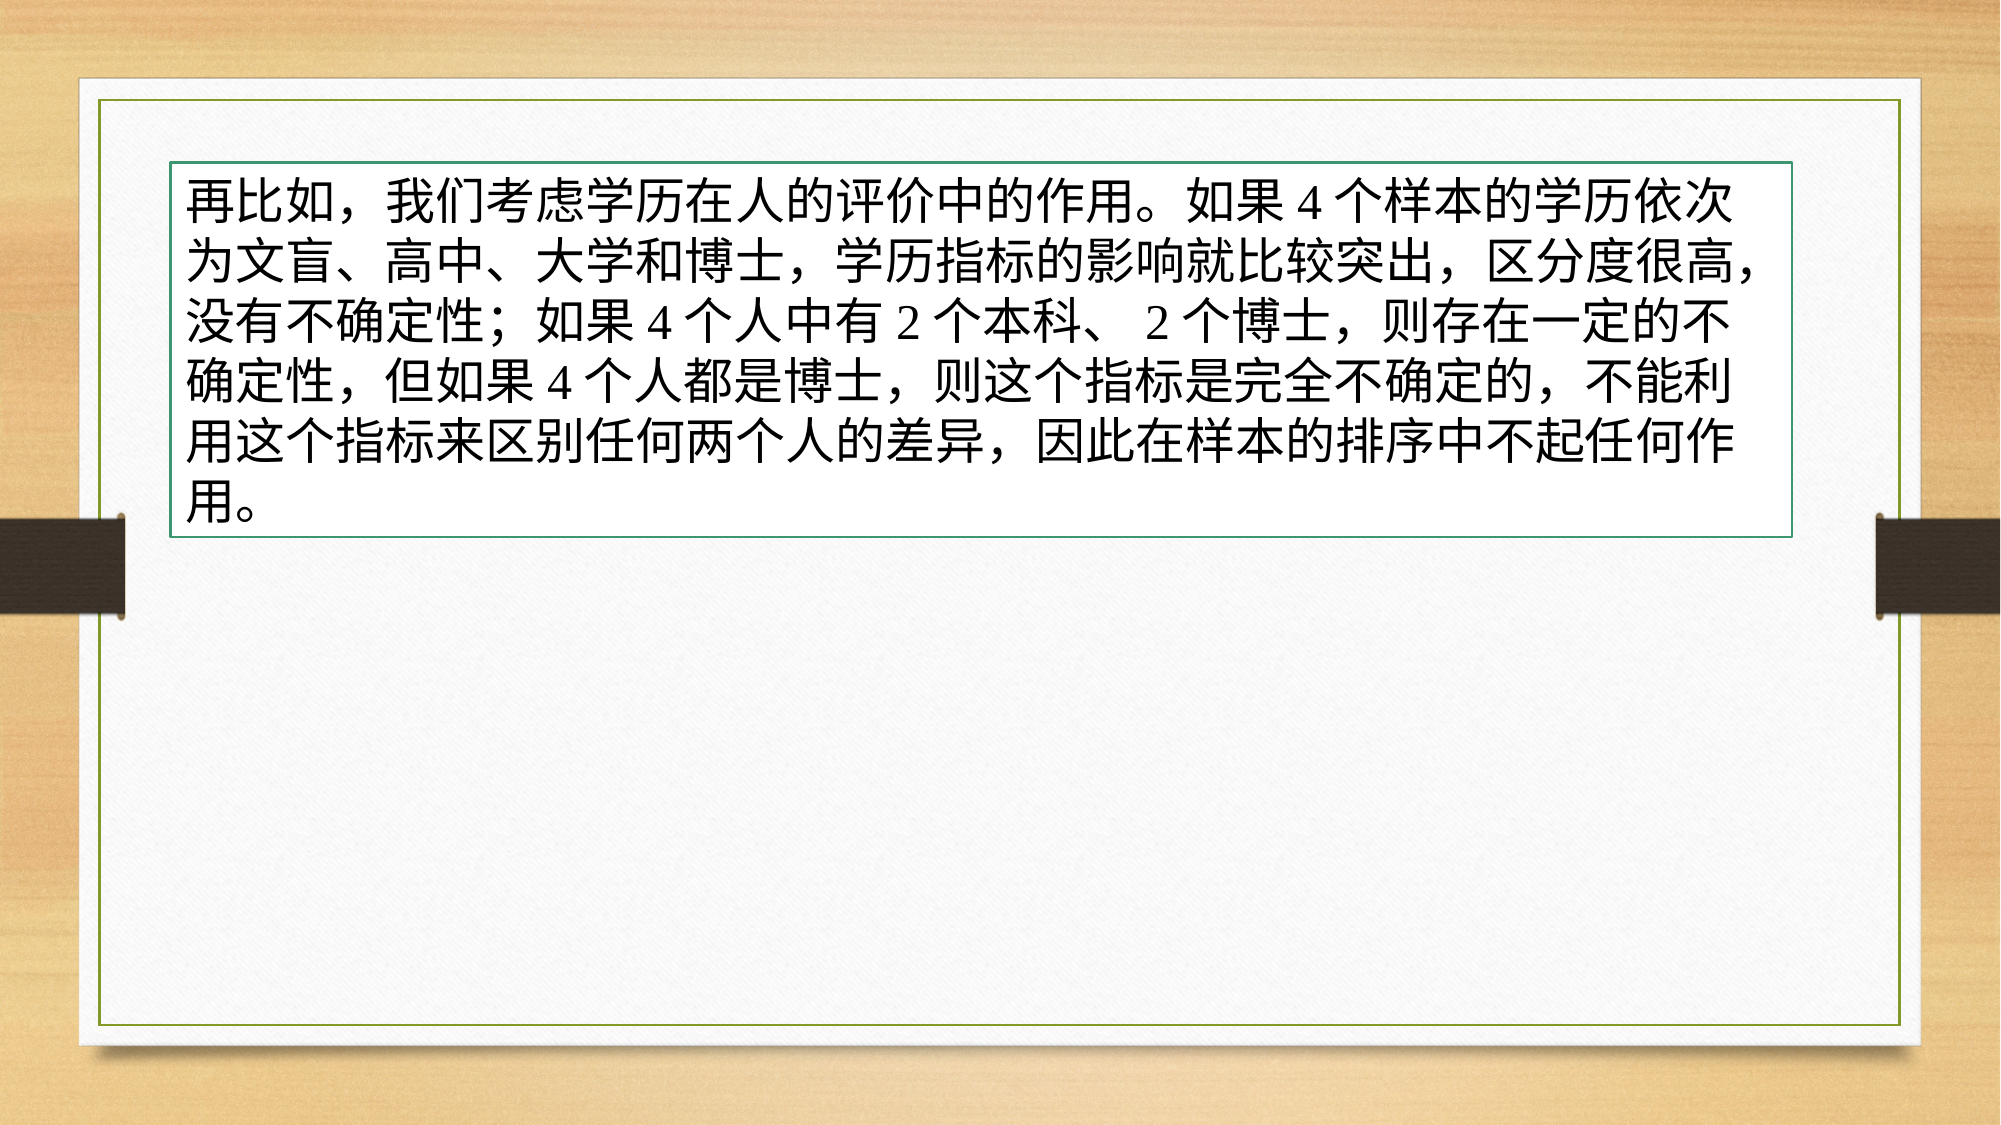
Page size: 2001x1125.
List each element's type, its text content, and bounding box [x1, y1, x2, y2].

text_box 再比如，我们考虑学历在人的评价中的作用。如果4个样本的学历依次为文盲、高中、大学和博士，学历指标的影响就比较突出，区分度很高，没有不确定性；如果4个人中有2个本科、2个博士，则存在一定的不确定性，但如果4个人都是博士，则这个指标是完全不确定的，不能利用这个指标来区别任何两个人的差异，因此在样本的排序中不起任何作用。 [169, 161, 1793, 538]
picture [0, 0, 2001, 1125]
